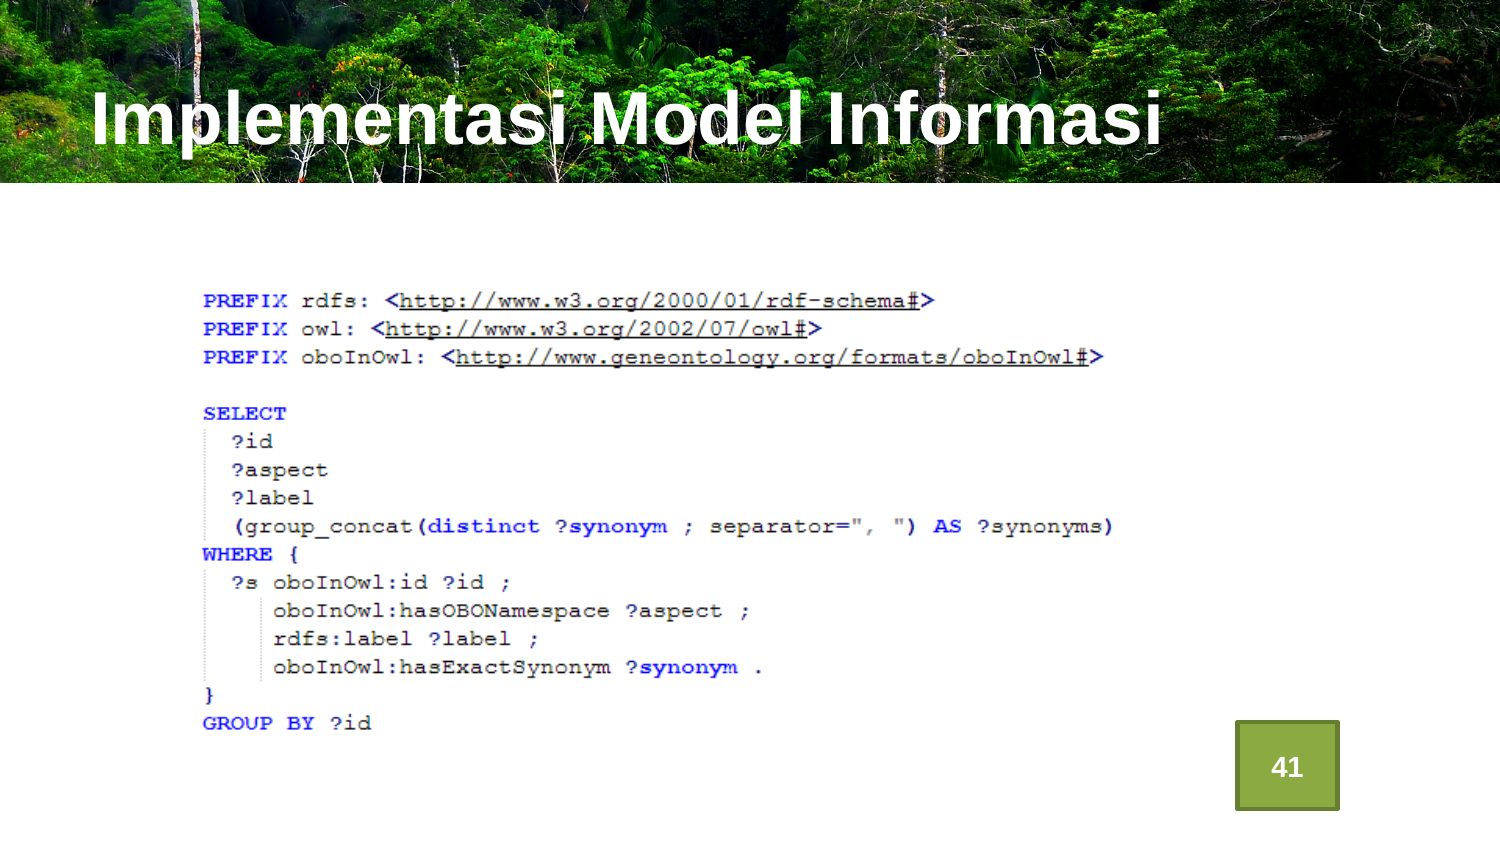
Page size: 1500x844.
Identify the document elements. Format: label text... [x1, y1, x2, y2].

picture [187, 262, 1159, 758]
text_box 41 [1235, 720, 1340, 811]
picture [0, 0, 1500, 183]
